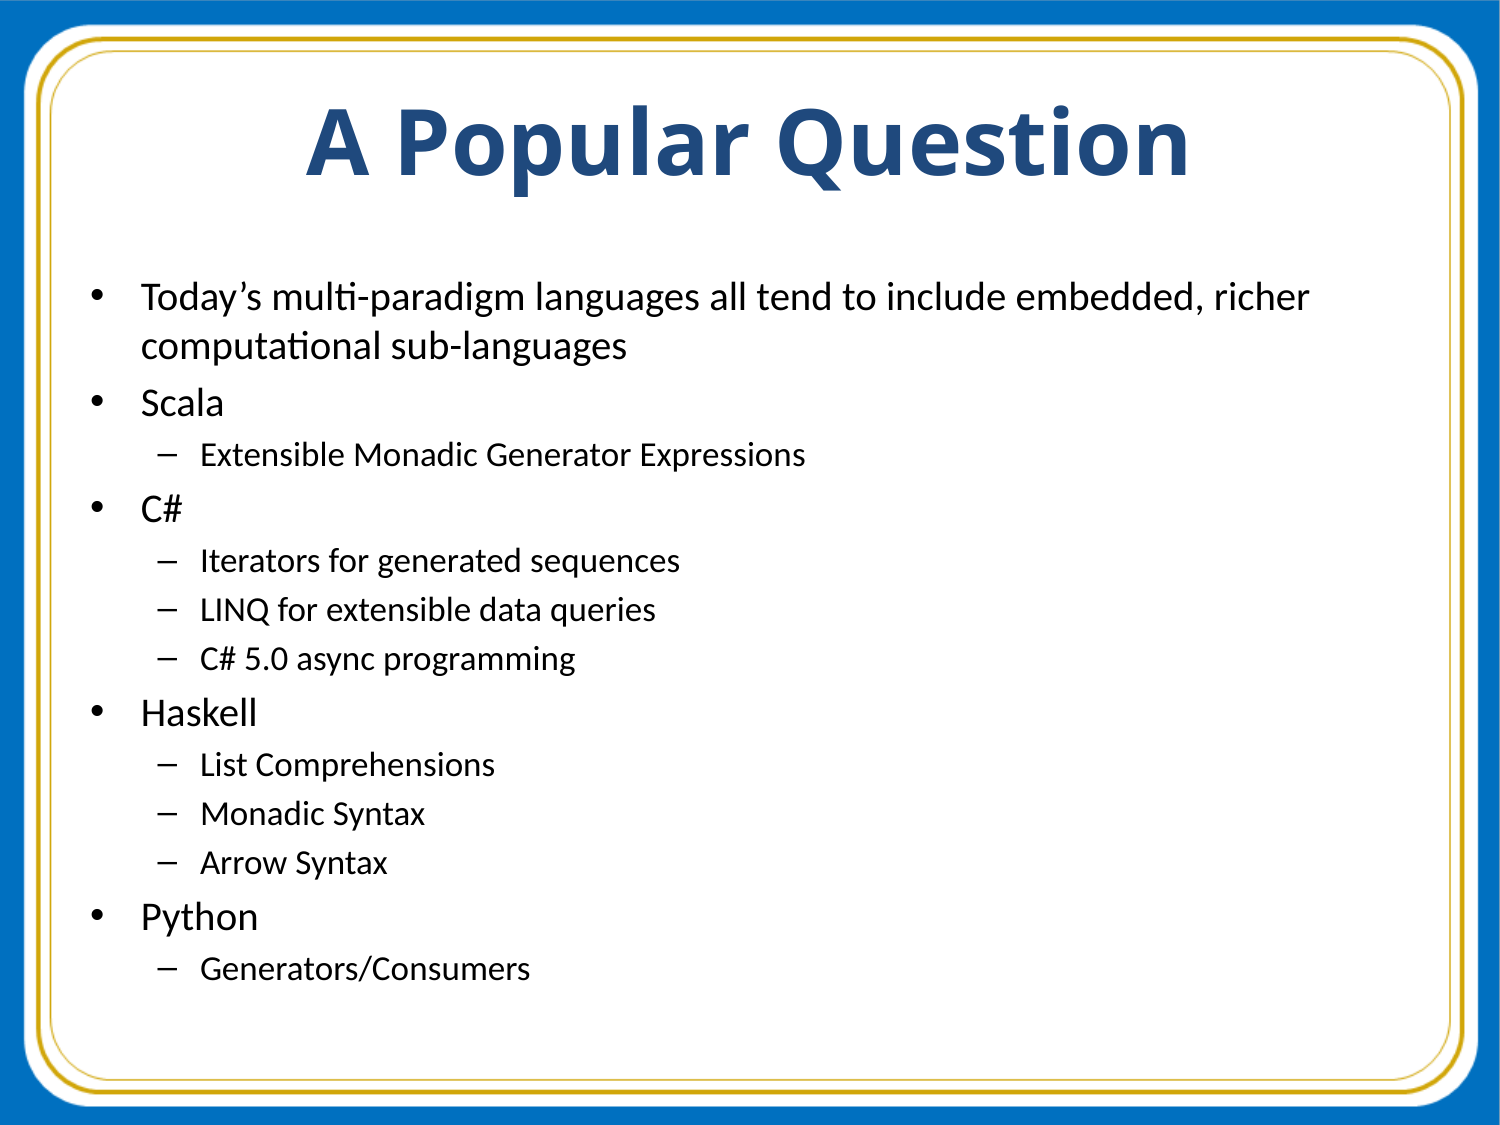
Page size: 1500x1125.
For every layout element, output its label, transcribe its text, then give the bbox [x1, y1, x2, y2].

list Today’s multi-paradigm languages all tend to include embedded, richer computational sub-languages Scala Extensible Monadic Generator Expressions C# Iterators for generated sequences LINQ for extensible data queries C# 5.0 async programming Haskell List Comprehensions Monadic Syntax Arrow Syntax Python Generators/Consumers [75, 262, 1425, 1005]
picture [0, 0, 1500, 1125]
title A Popular Question [75, 45, 1425, 233]
